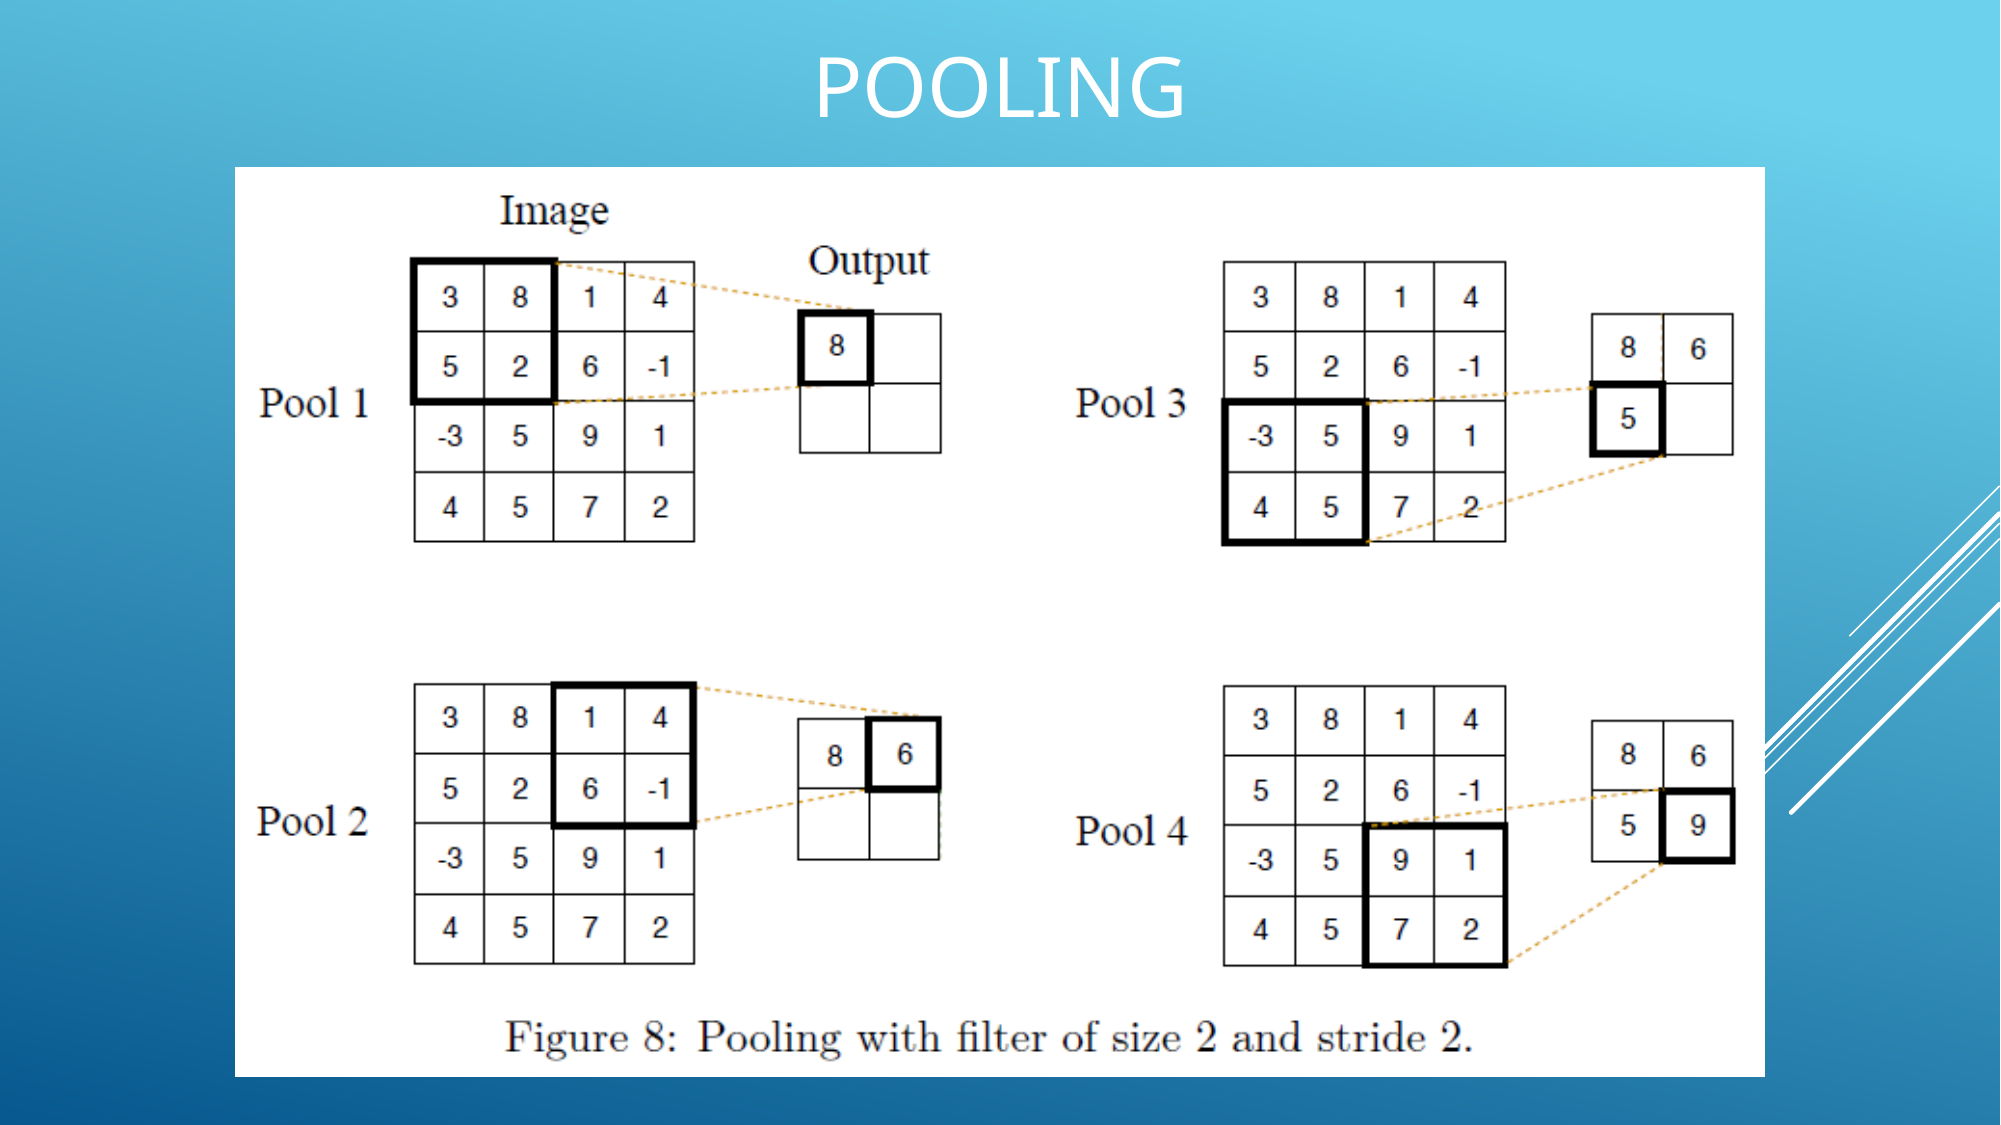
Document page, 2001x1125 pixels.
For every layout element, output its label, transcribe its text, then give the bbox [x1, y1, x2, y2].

picture [235, 167, 1765, 1077]
title Pooling [775, 48, 1225, 142]
